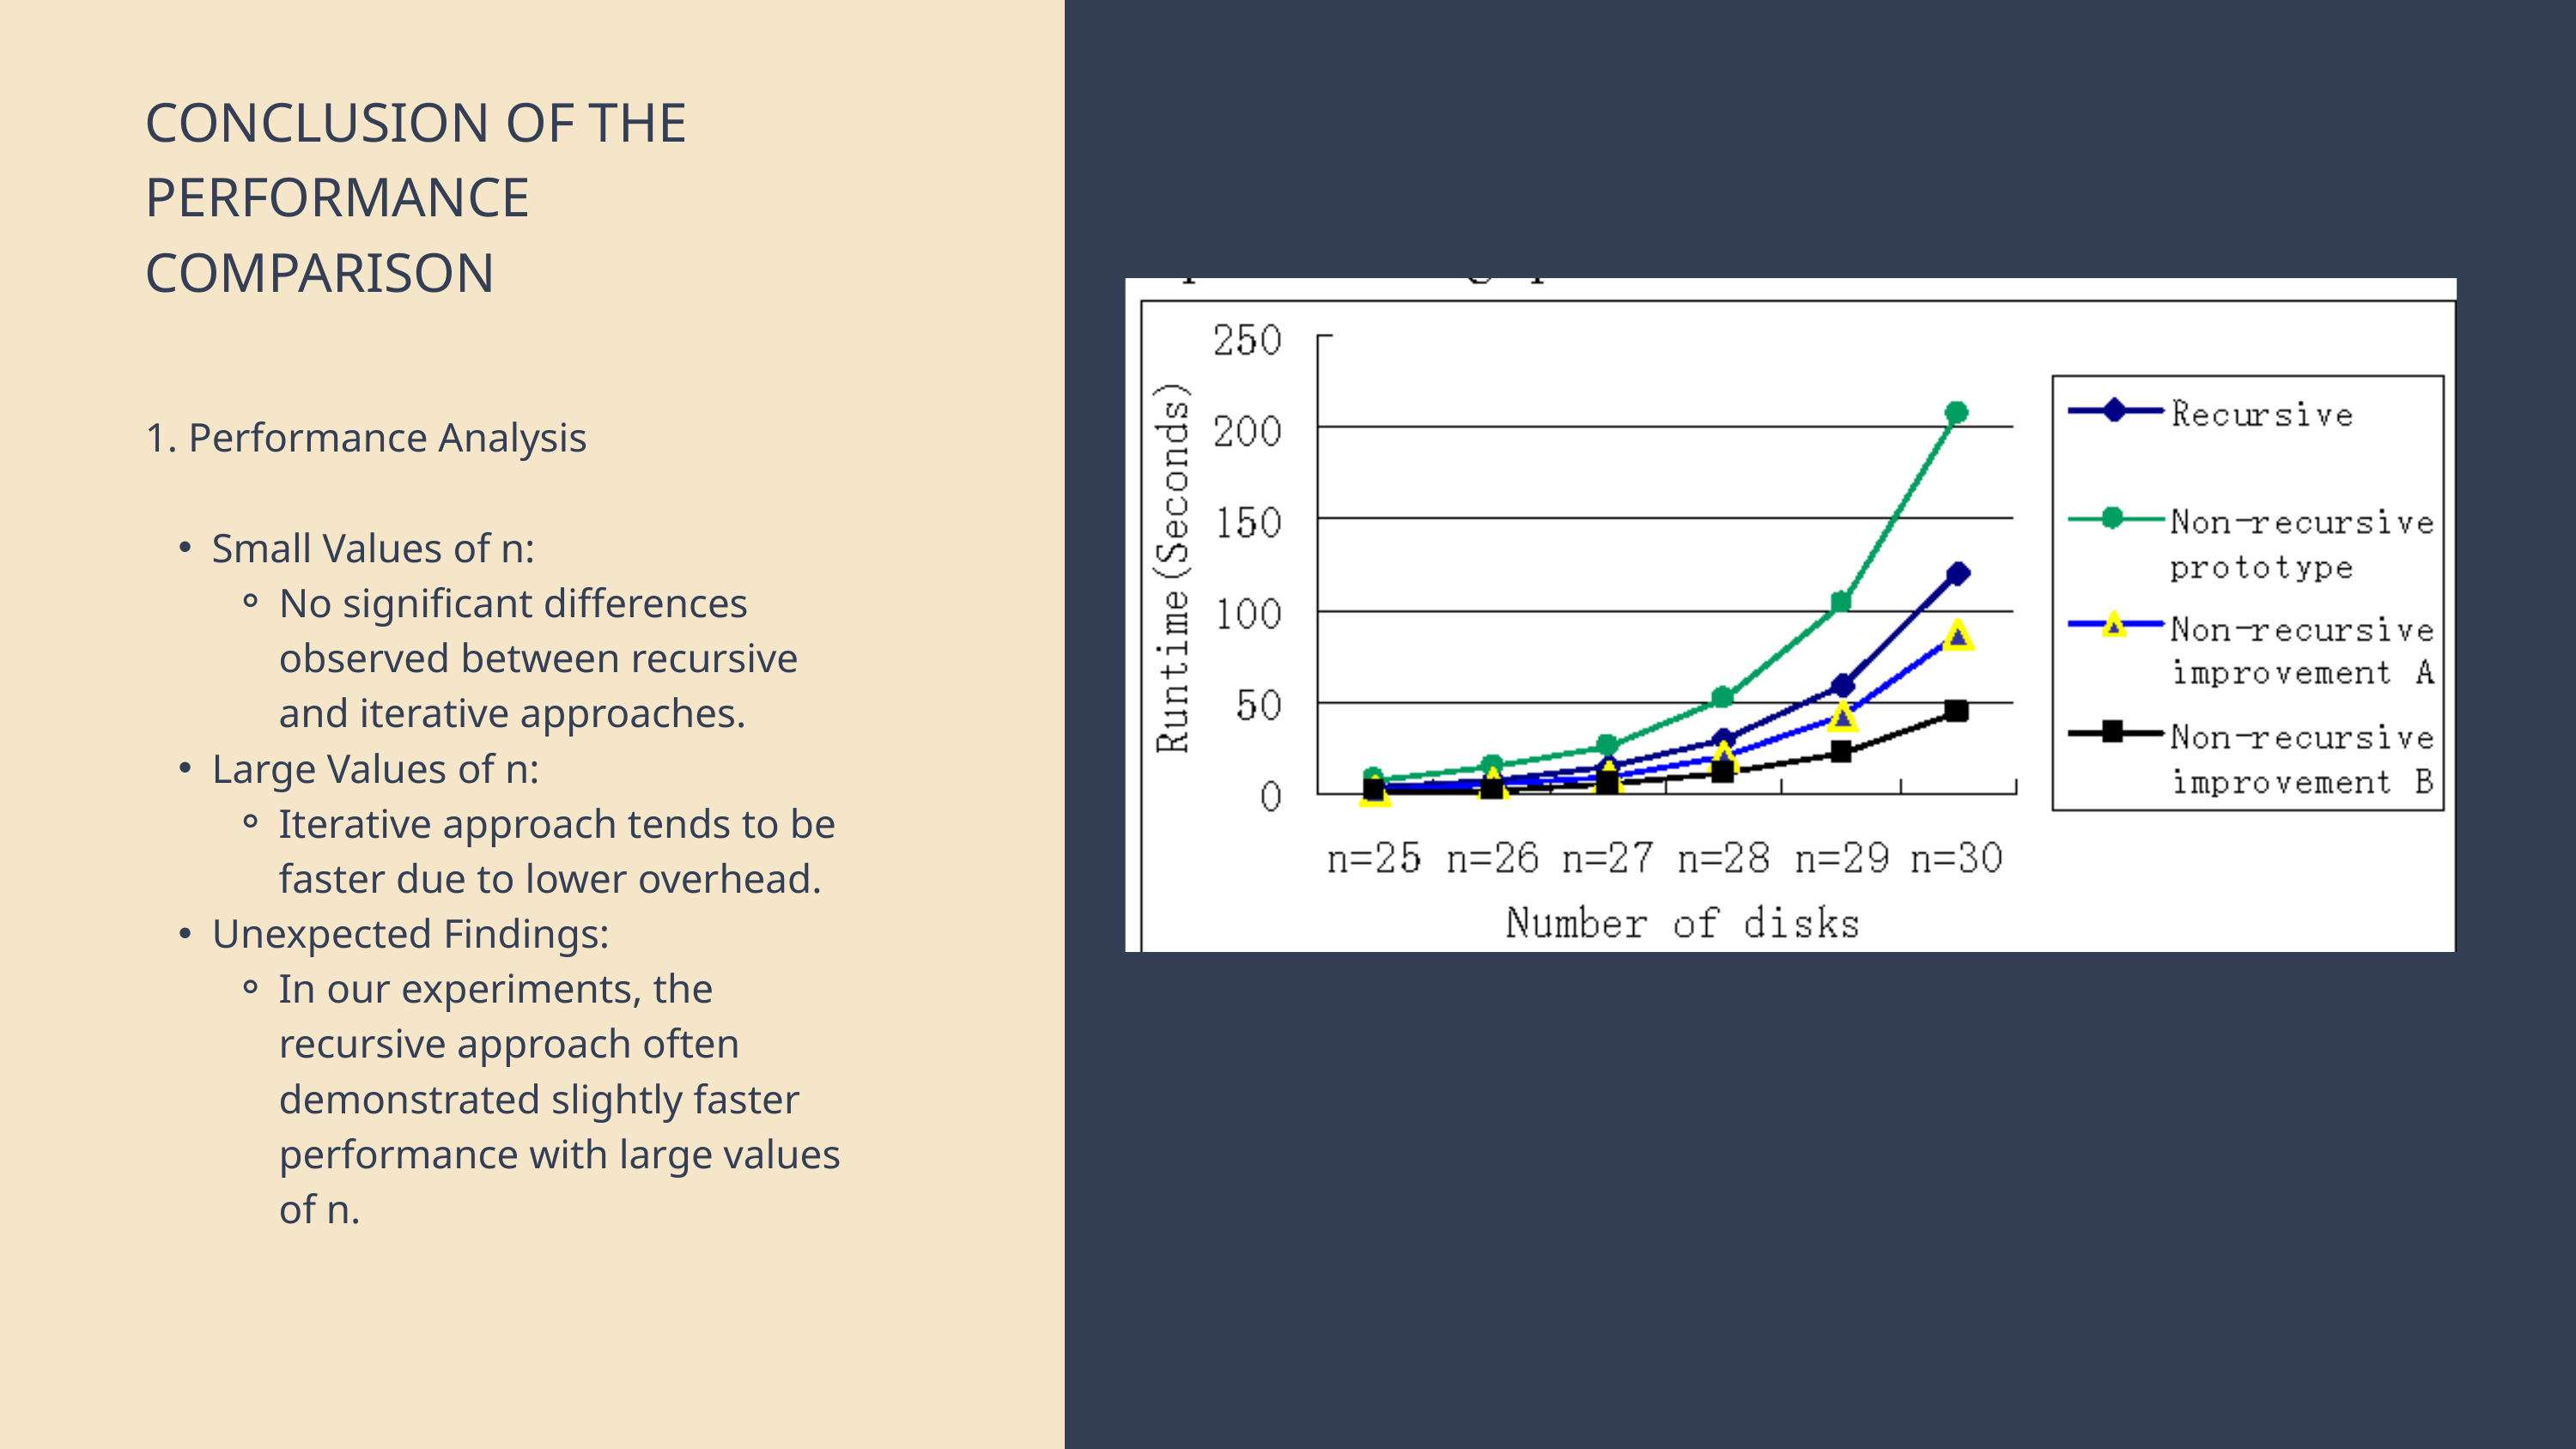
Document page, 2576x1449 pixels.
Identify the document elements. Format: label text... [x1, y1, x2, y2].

text_box CONCLUSION OF THE PERFORMANCE COMPARISON [144, 77, 856, 304]
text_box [1064, 0, 2576, 1449]
text_box 1. Performance Analysis Small Values of n: No significant differences observed between recursive and iterative approaches. Large Values of n: Iterative approach tends to be faster due to lower overhead. Unexpected Findings: In our experiments, the recursive approach often demonstrated slightly faster performance with large values of n. [144, 349, 856, 1287]
